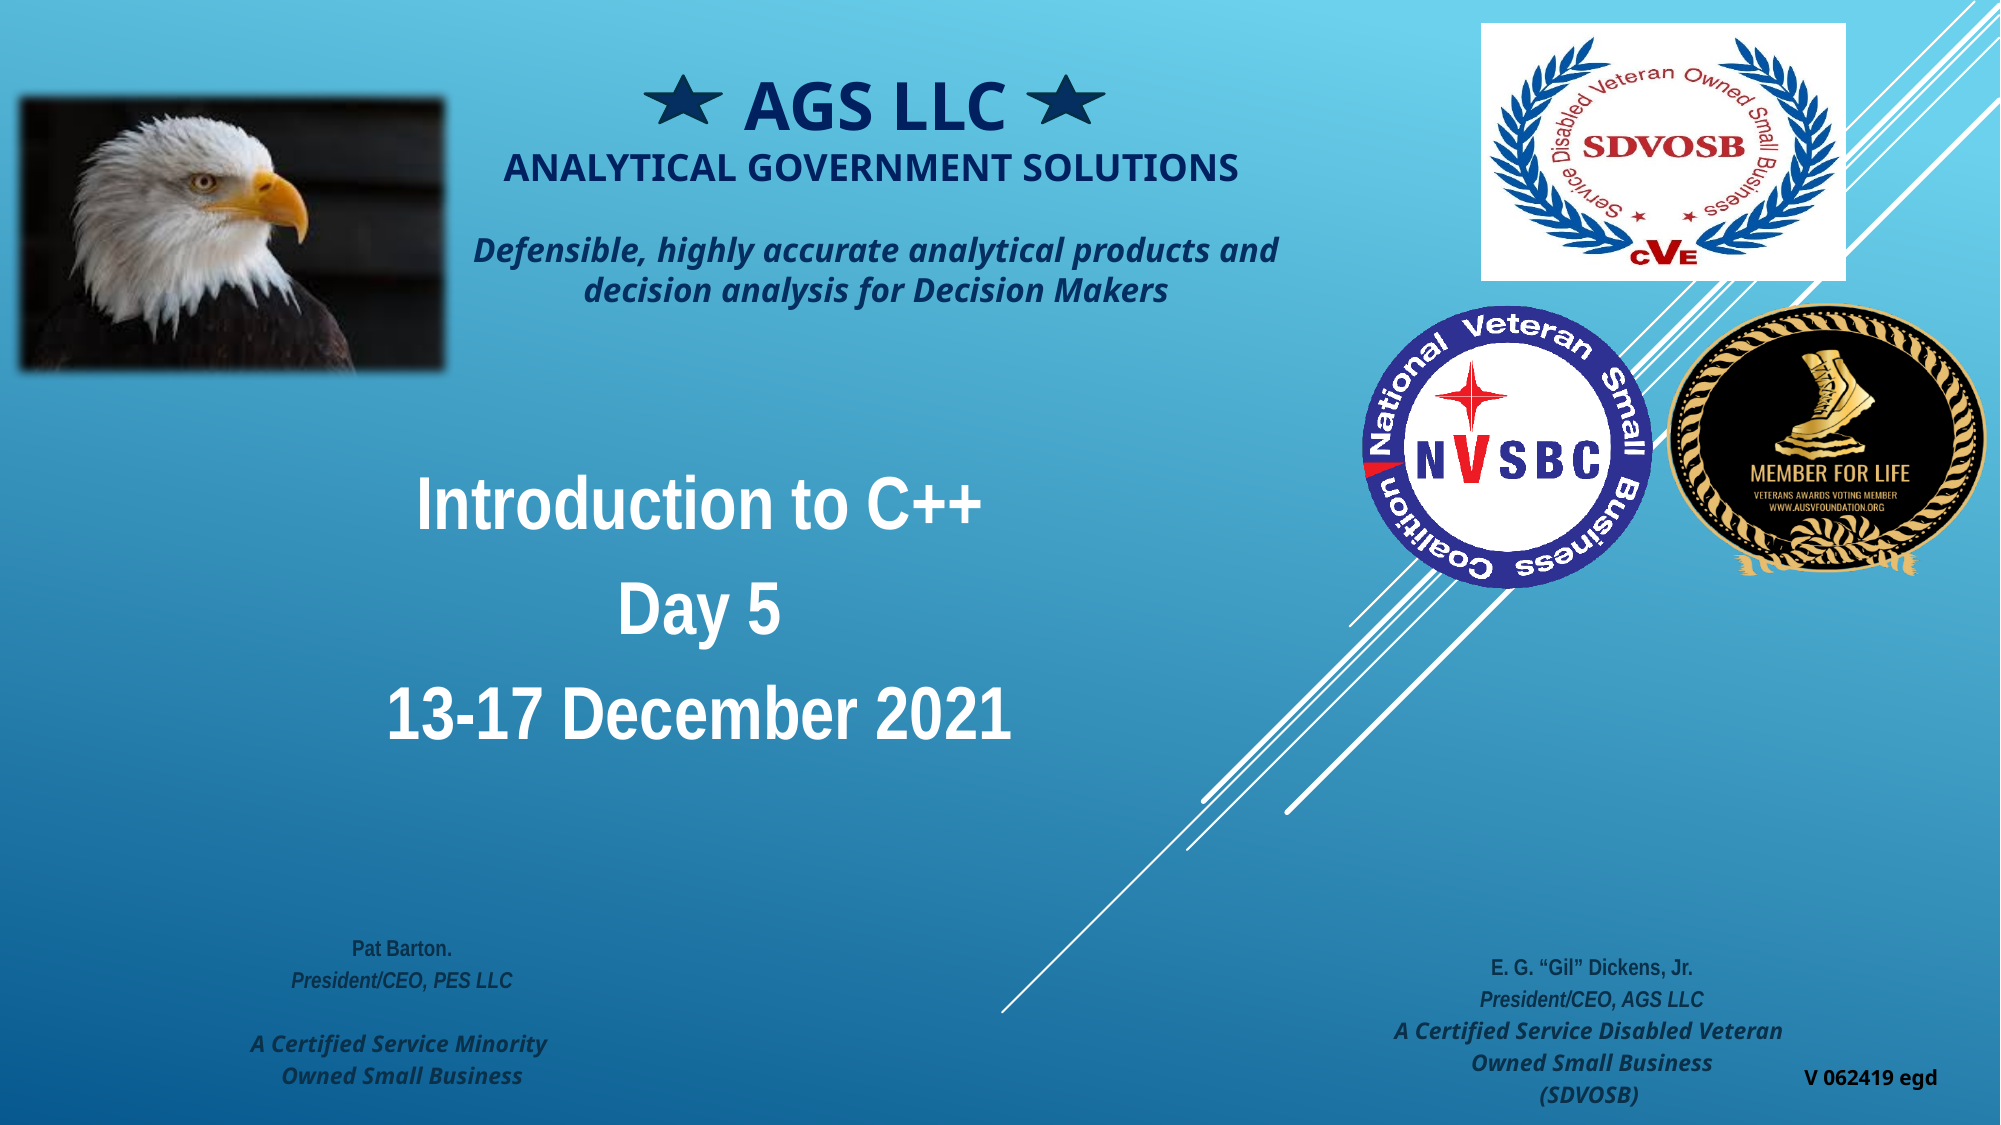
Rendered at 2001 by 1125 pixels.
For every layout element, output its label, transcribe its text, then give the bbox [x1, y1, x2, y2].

text_box AGS LLC ANALYTICAL GOVERNMENT SOLUTIONS Defensible, highly accurate analytical products and decision analysis for Decision Makers [433, 56, 1320, 317]
picture [1481, 23, 1846, 281]
picture [1357, 299, 1659, 595]
text_box [643, 74, 723, 125]
picture [1661, 299, 1991, 577]
text_box V 062419 egd [1789, 1057, 2000, 1098]
text_box Pat Barton. President/CEO, PES LLC A Certified Service Minority Owned Small Business [19, 925, 786, 1125]
text_box Introduction to C++ Day 5 13-17 December 2021 [32, 447, 1369, 849]
subtitle E. G. “Gil” Dickens, Jr. President/CEO, AGS LLC A Certified Service Disabled Veteran Owned Small Business (SDVOSB) [1209, 944, 1976, 1125]
text_box [1026, 74, 1106, 125]
picture [9, 86, 455, 382]
